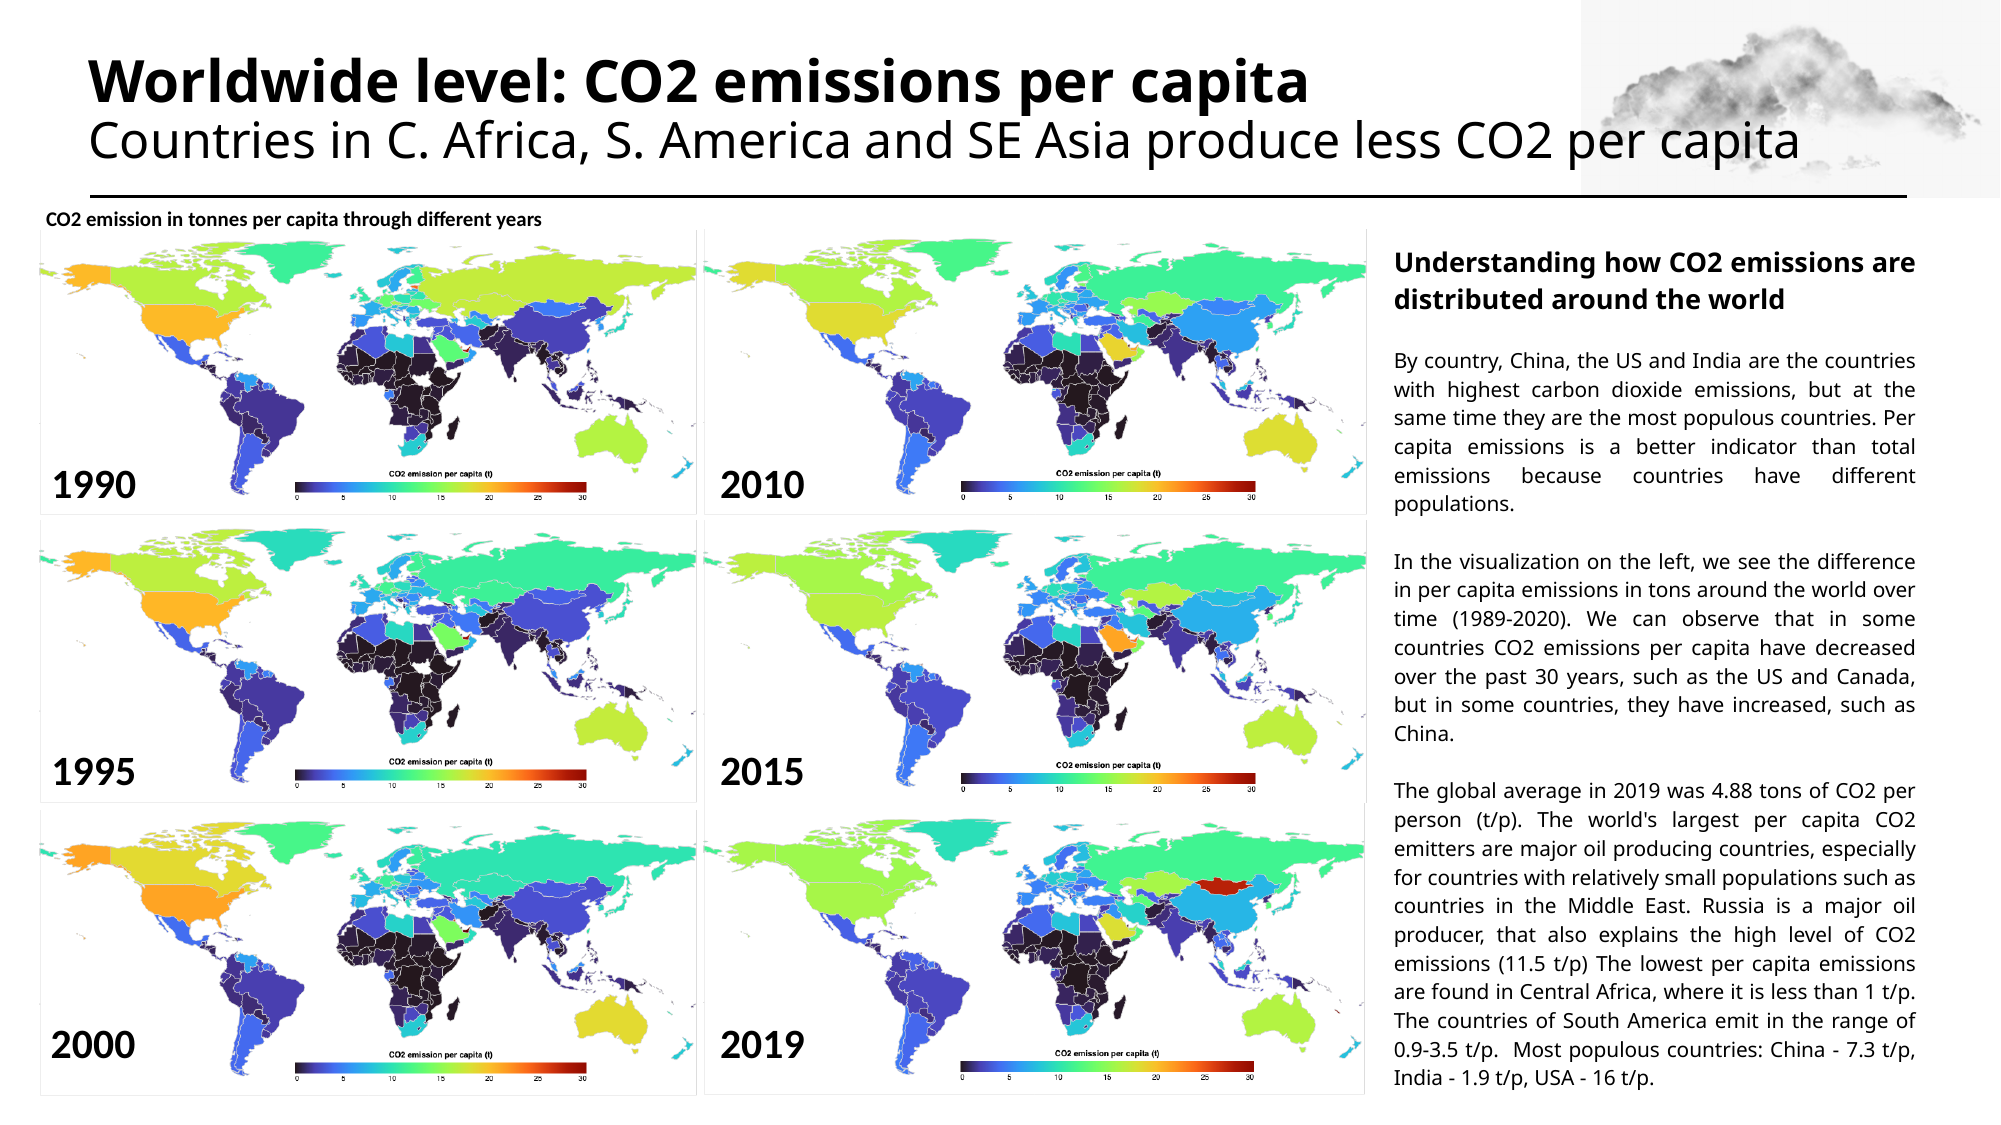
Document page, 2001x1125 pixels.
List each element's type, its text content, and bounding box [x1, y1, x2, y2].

picture [35, 229, 1370, 518]
picture [35, 520, 1370, 1098]
text_box CO2 emission in tonnes per capita through different years [30, 198, 1060, 234]
picture [1581, 0, 2000, 198]
text_box Understanding how CO2 emissions are distributed around the world By country, China, the US and India are the countries with highest carbon dioxide emissions, but at the same time they are the most populous countries. Per capita emissions is a better indicator than total emissions because countries have different populations. In the visualization on the left, we see the difference in per capita emissions in tons around the world over time (1989-2020). We can observe that in some countries CO2 emissions per capita have decreased over the past 30 years, such as the US and Canada, but in some countries, they have increased, such as China. The global average in 2019 was 4.88 tons of CO2 per person (t/p). The world's largest per capita CO2 emitters are major oil producing countries, especially for countries with relatively small populations such as countries in the Middle East. Russia is a major oil producer, that also explains the high level of CO2 emissions (11.5 t/p) The lowest per capita emissions are found in Central Africa, where it is less than 1 t/p. The countries of South America emit in the range of 0.9-3.5 t/p. Most populous countries: China - 7.3 t/p, India - 1.9 t/p, USA - 16 t/p. [1373, 220, 1936, 943]
title Worldwide level: CO2 emissions per capita Countries in C. Africa, S. America and SE Asia produce less CO2 per capita [68, 31, 1576, 197]
